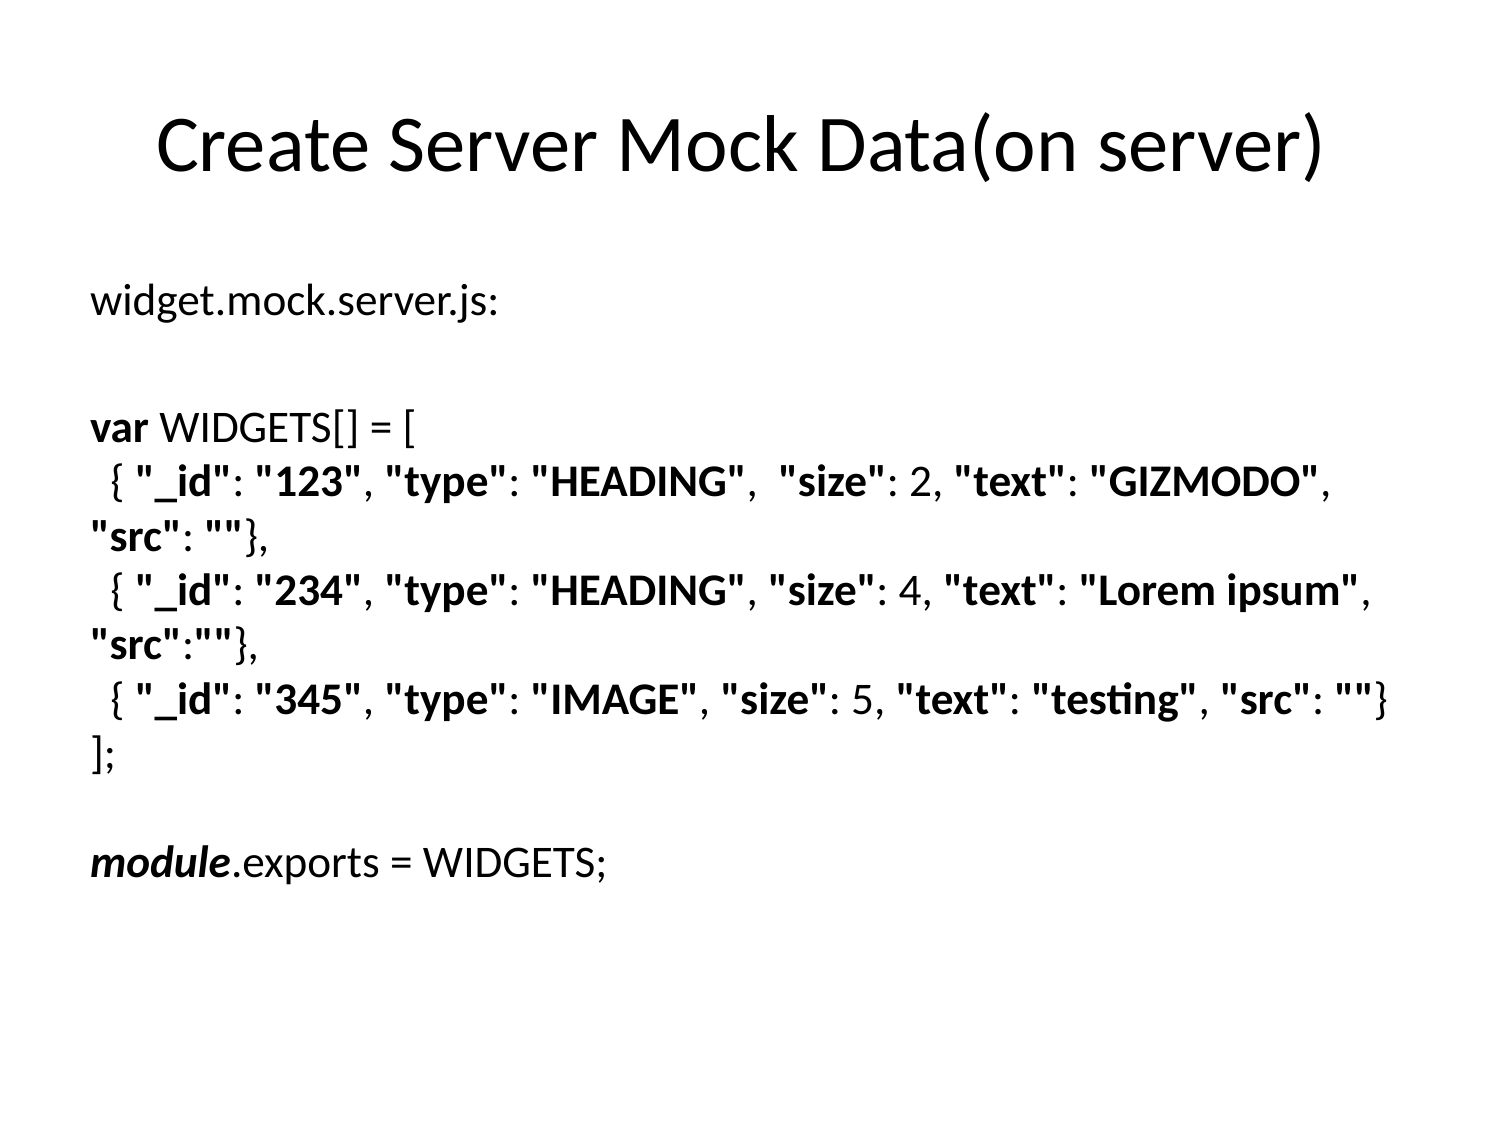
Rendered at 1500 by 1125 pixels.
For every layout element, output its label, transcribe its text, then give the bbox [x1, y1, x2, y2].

title Create Server Mock Data(on server) [75, 45, 1425, 233]
list widget.mock.server.js: var WIDGETS[] = [ { "_id": "123", "type": "HEADING", "size": 2, "text": "GIZMODO", "src": ""}, { "_id": "234", "type": "HEADING", "size": 4, "text": "Lorem ipsum", "src":""}, { "_id": "345", "type": "IMAGE", "size": 5, "text": "testing", "src": ""} ]; module.exports = WIDGETS; [75, 262, 1425, 1005]
